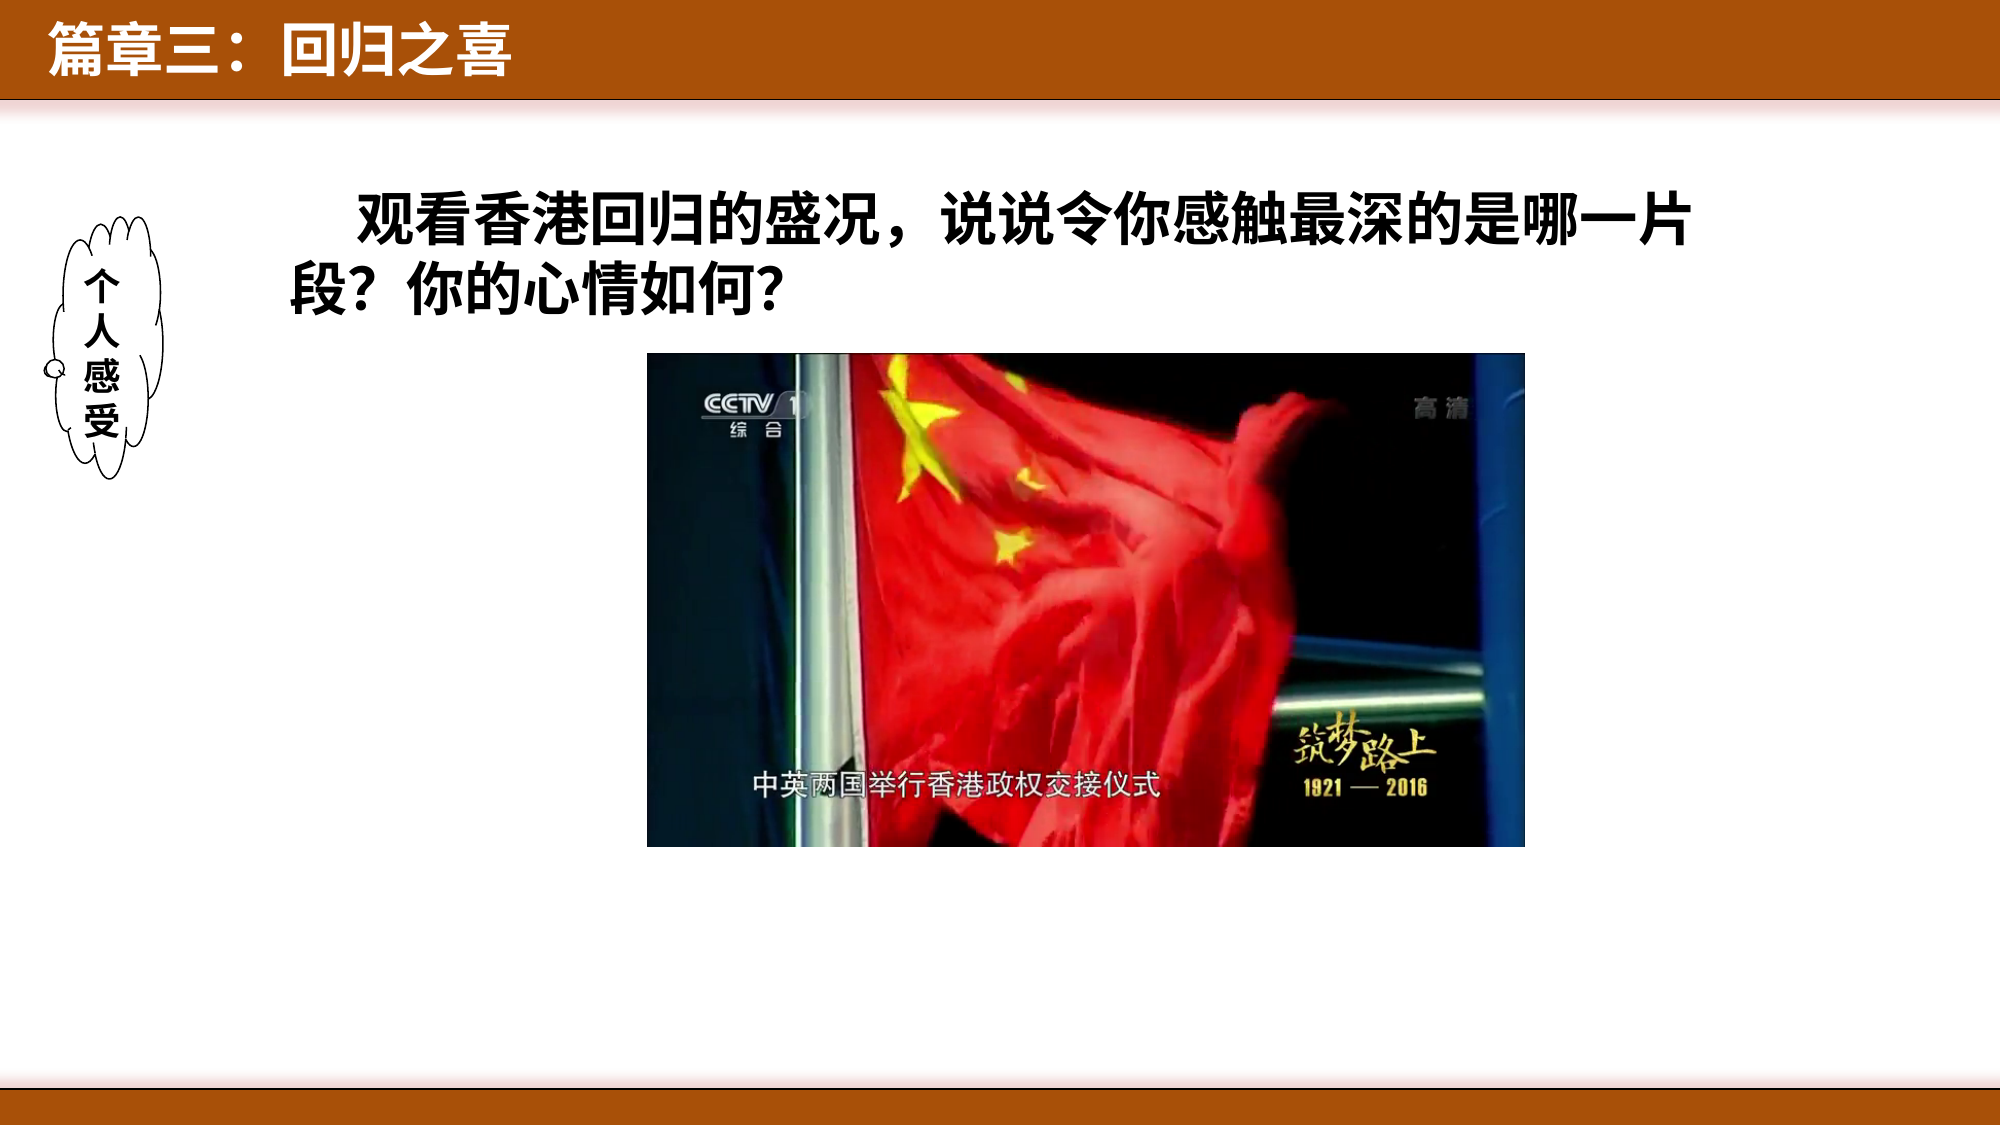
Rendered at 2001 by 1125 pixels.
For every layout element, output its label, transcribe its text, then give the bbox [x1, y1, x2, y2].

picture [647, 353, 1525, 847]
text_box 个 人 感 受 [44, 216, 163, 479]
text_box 篇章三：回归之喜 [32, 5, 563, 91]
text_box 观看香港回归的盛况，说说令你感触最深的是哪一片段？你的心情如何？ [275, 174, 1715, 330]
text_box [0, 0, 2000, 100]
text_box [0, 1088, 2000, 1125]
